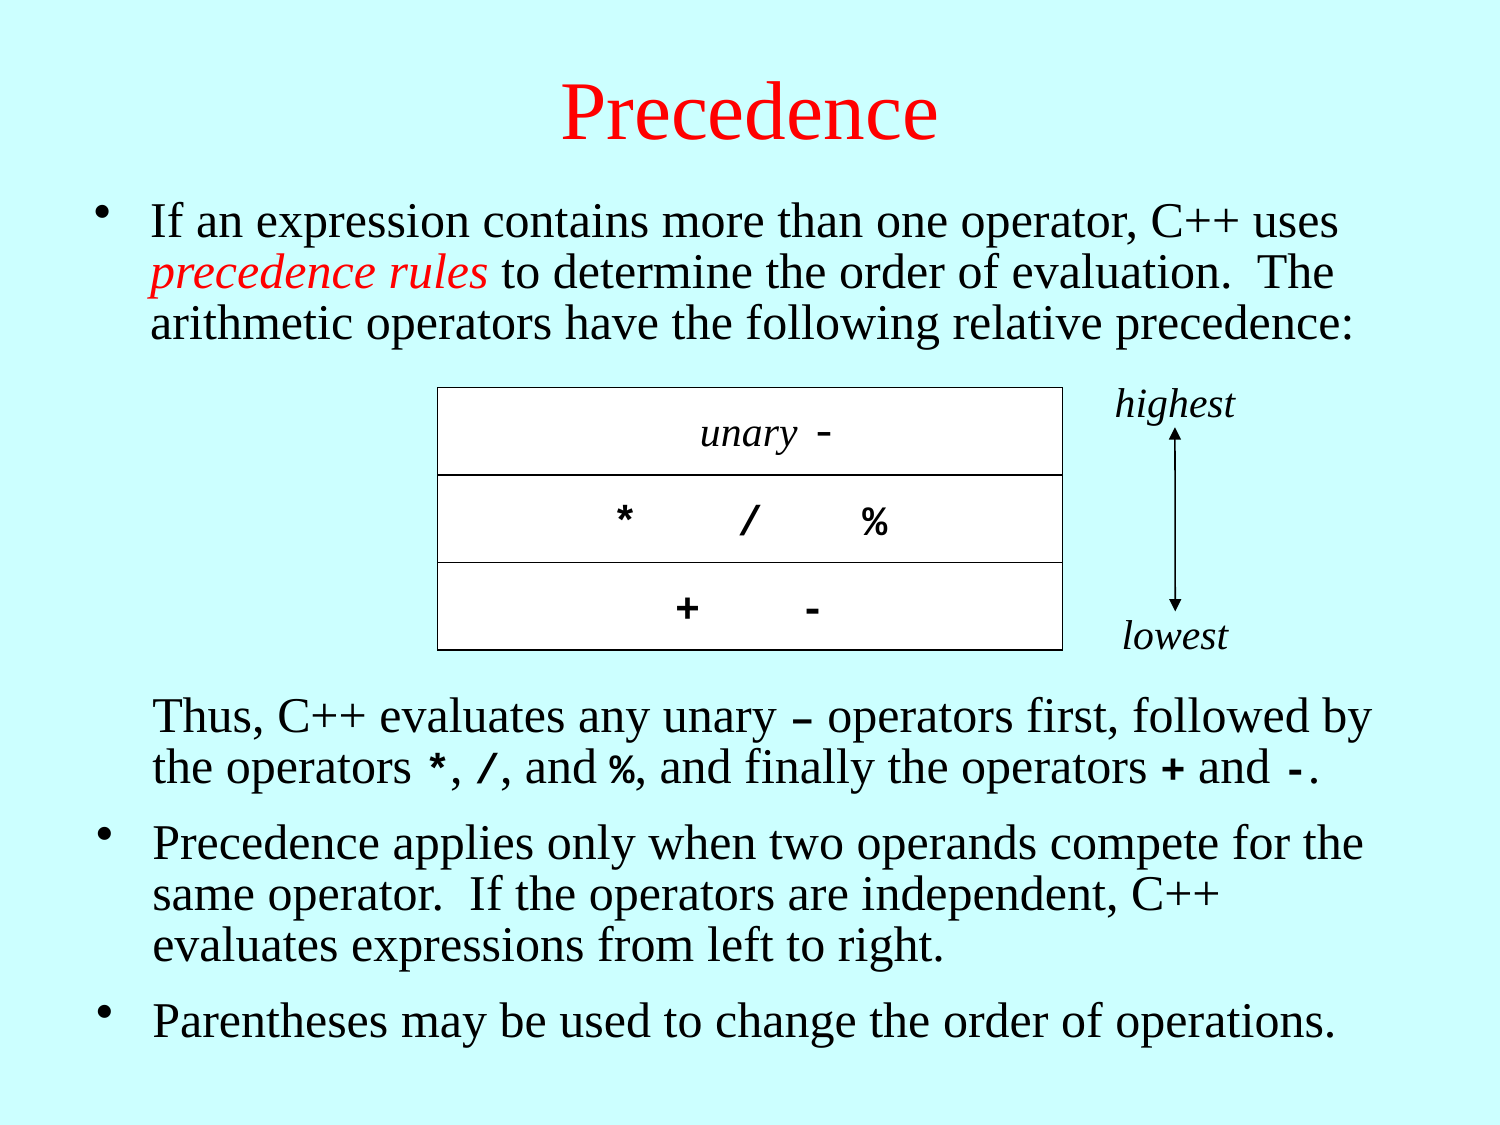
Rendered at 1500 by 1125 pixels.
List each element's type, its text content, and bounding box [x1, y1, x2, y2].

text_box Thus, C++ evaluates any unary – operators first, followed by the operators *, /, and %, and finally the operators + and -. Precedence applies only when two operands compete for the same operator. If the operators are independent, C++ evaluates expressions from left to right. Parentheses may be used to change the order of operations. [81, 684, 1415, 1088]
text_box If an expression contains more than one operator, C++ uses precedence rules to determine the order of evaluation. The arithmetic operators have the following relative precedence: [79, 189, 1413, 369]
text_box unary - [437, 387, 1063, 474]
text_box * / % [437, 474, 1063, 562]
text_box highest [1087, 368, 1263, 434]
text_box lowest [1087, 600, 1263, 665]
title Precedence [0, 12, 1500, 201]
text_box + - [437, 562, 1063, 650]
